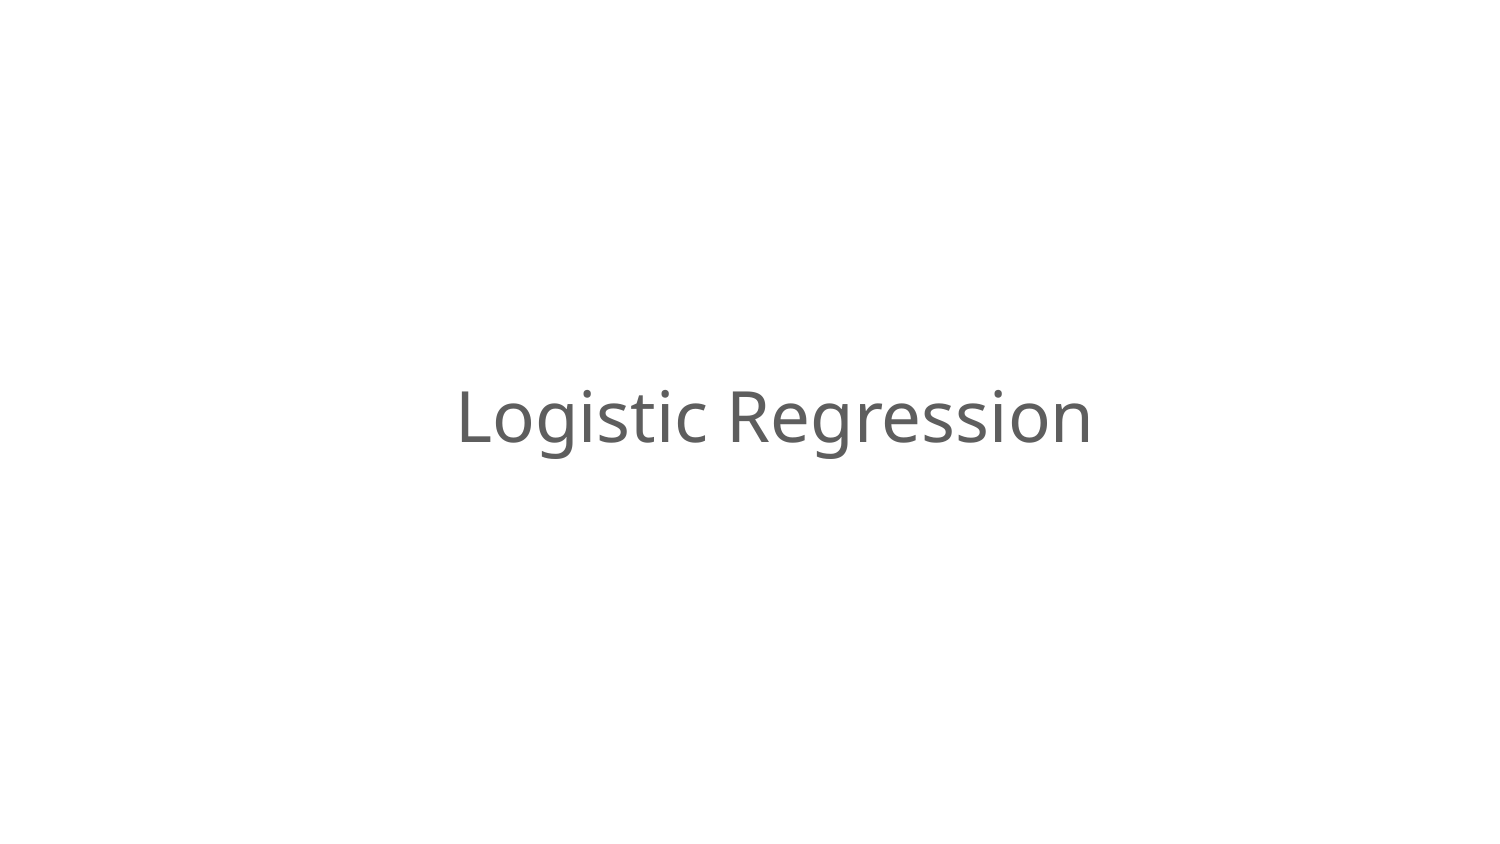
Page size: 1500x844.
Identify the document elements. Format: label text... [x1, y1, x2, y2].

text_box Logistic Regression [103, 106, 1448, 461]
